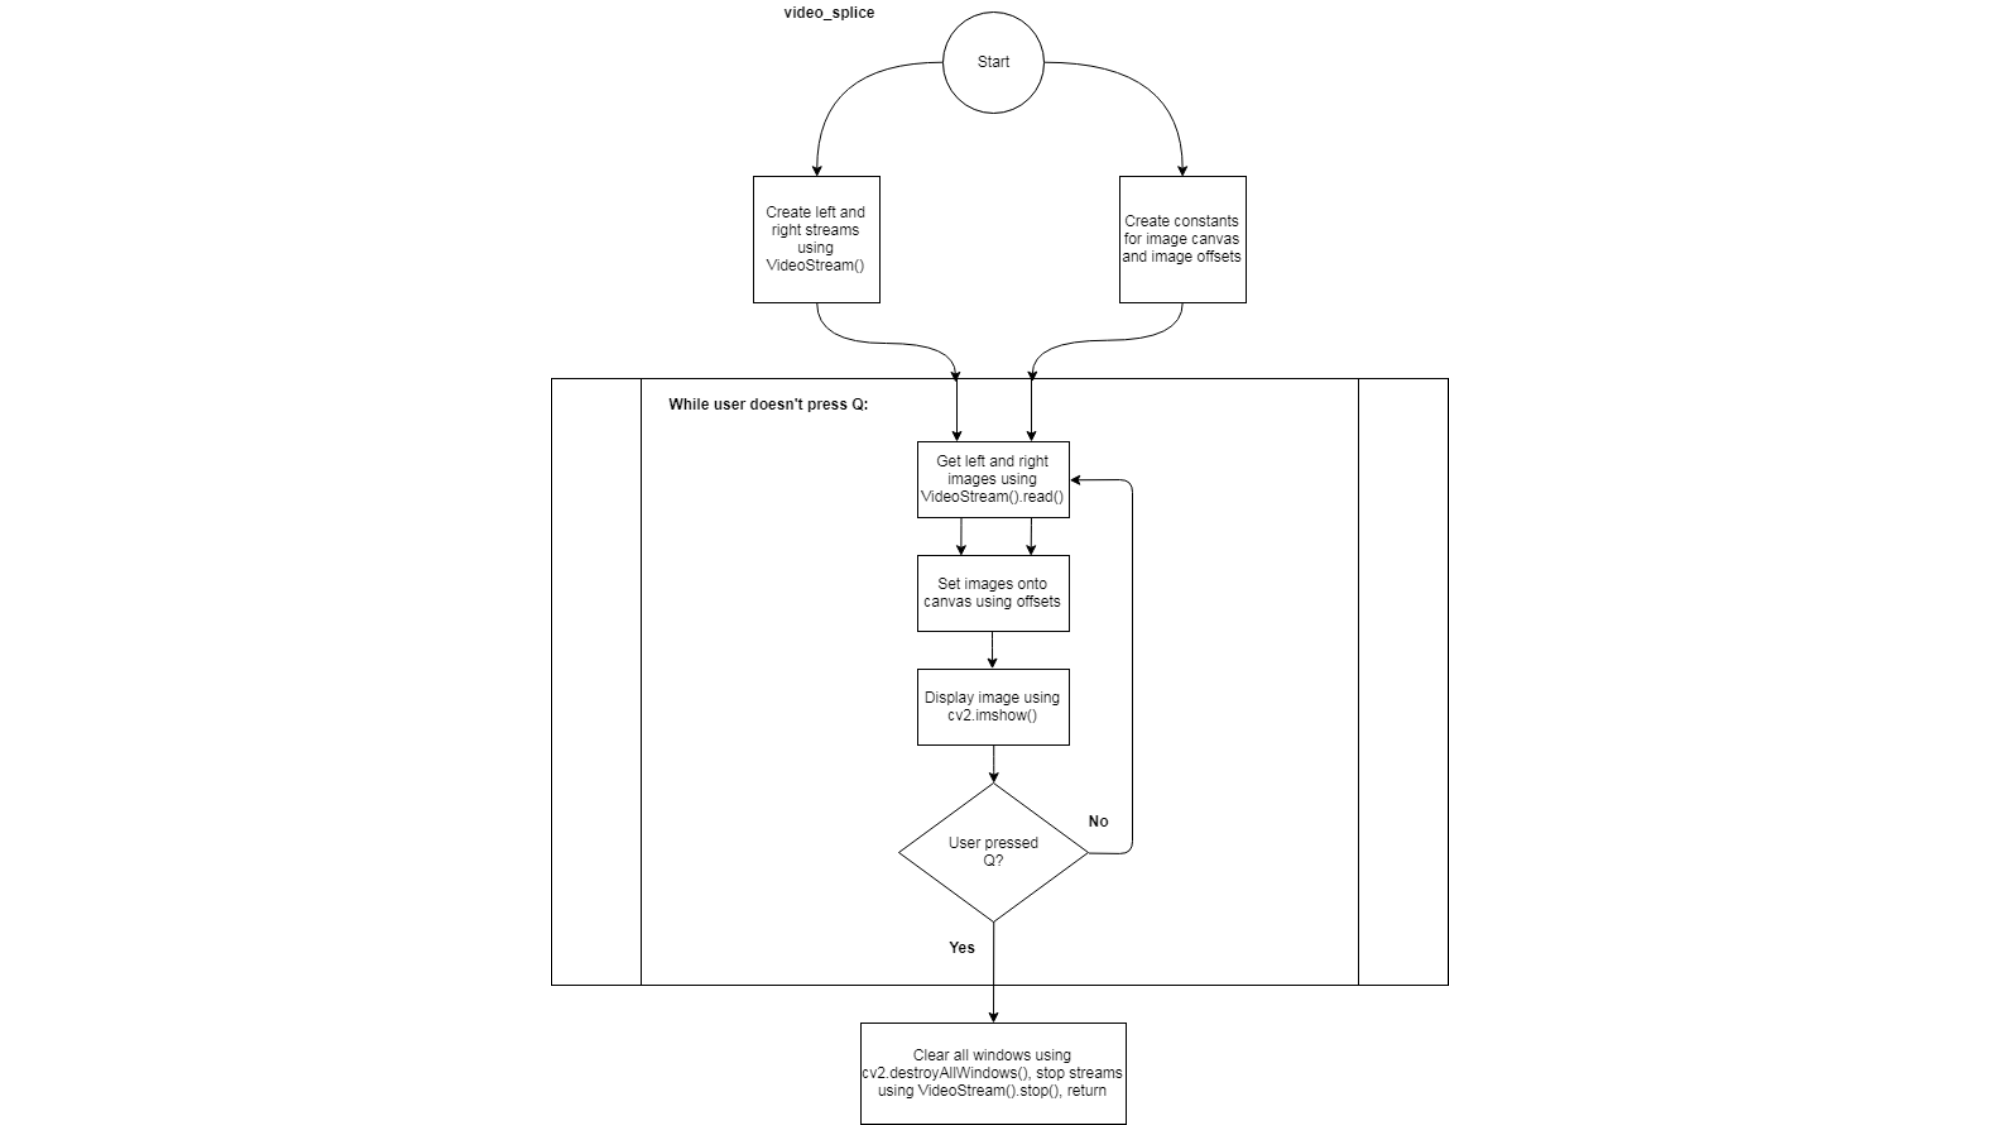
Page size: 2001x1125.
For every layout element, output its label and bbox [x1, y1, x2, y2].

picture [551, 0, 1449, 1125]
